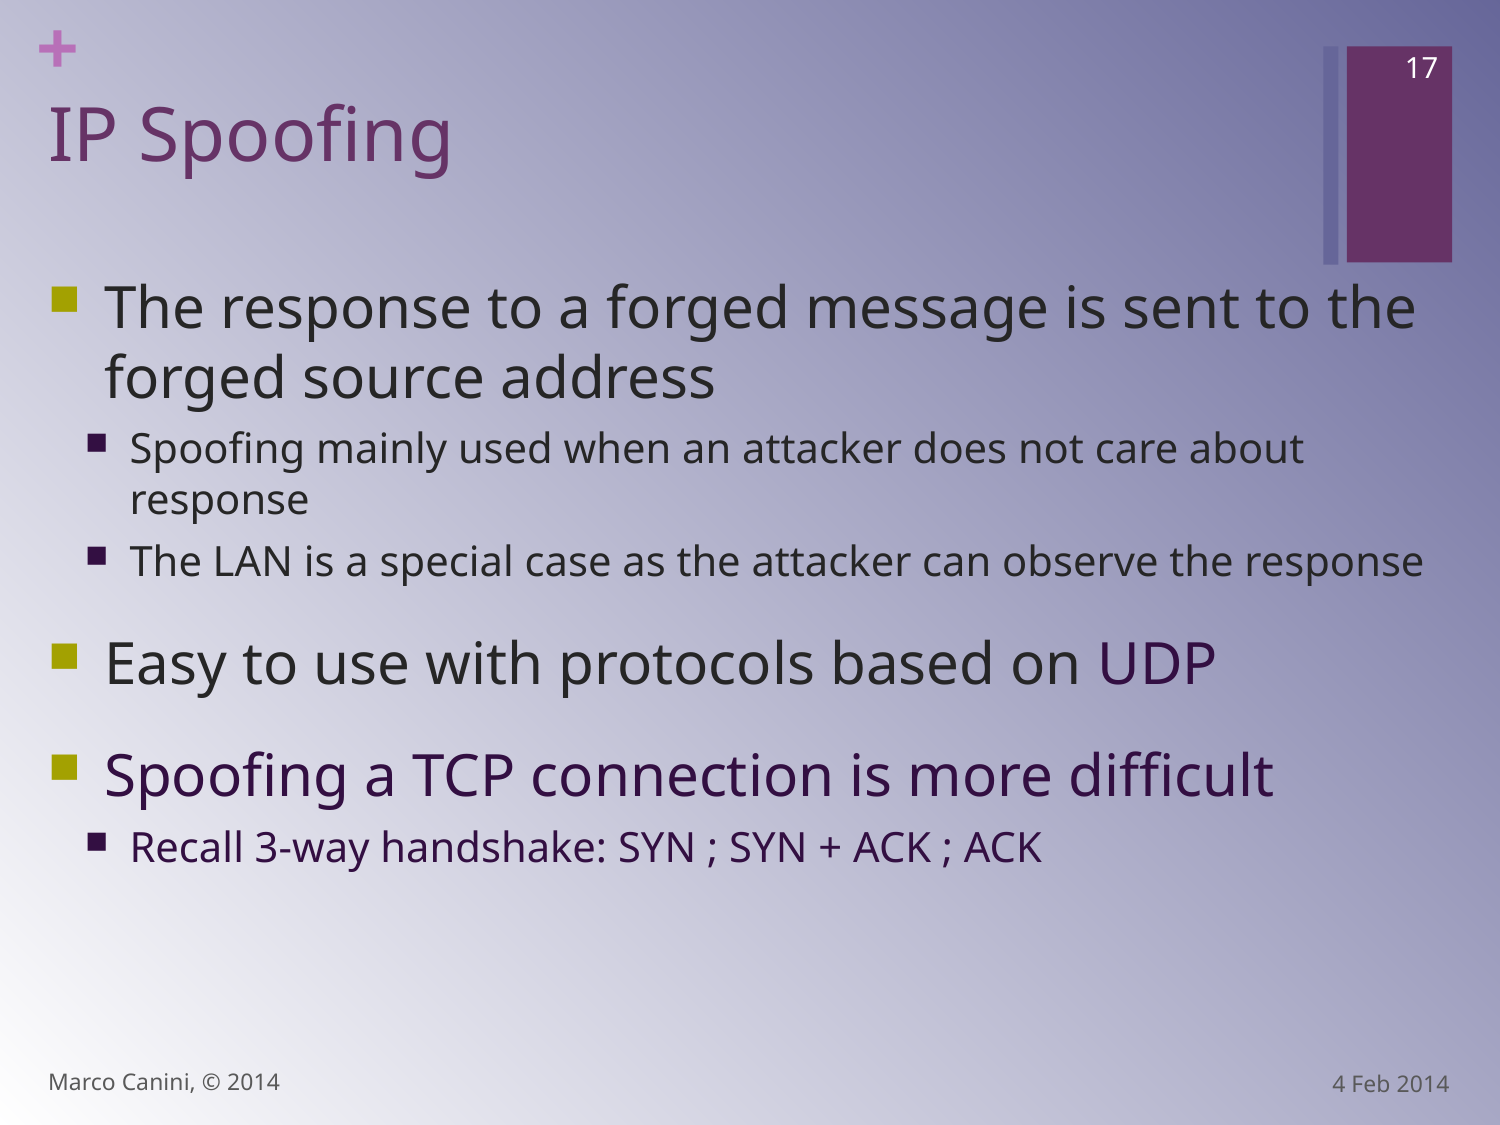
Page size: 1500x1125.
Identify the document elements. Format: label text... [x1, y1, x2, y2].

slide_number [1114, 1053, 1465, 1114]
footer Marco Canini, © 2014 [33, 1053, 1038, 1114]
title IP Spoofing [33, 79, 1322, 262]
list The response to a forged message is sent to the forged source address Spoofing mainly used when an attacker does not care about response The LAN is a special case as the attacker can observe the response Easy to use with protocols based on UDP Spoofing a TCP connection is more difficult Recall 3-way handshake: SYN ; SYN + ACK ; ACK [33, 262, 1465, 1054]
slide_number 17 [1362, 39, 1454, 100]
